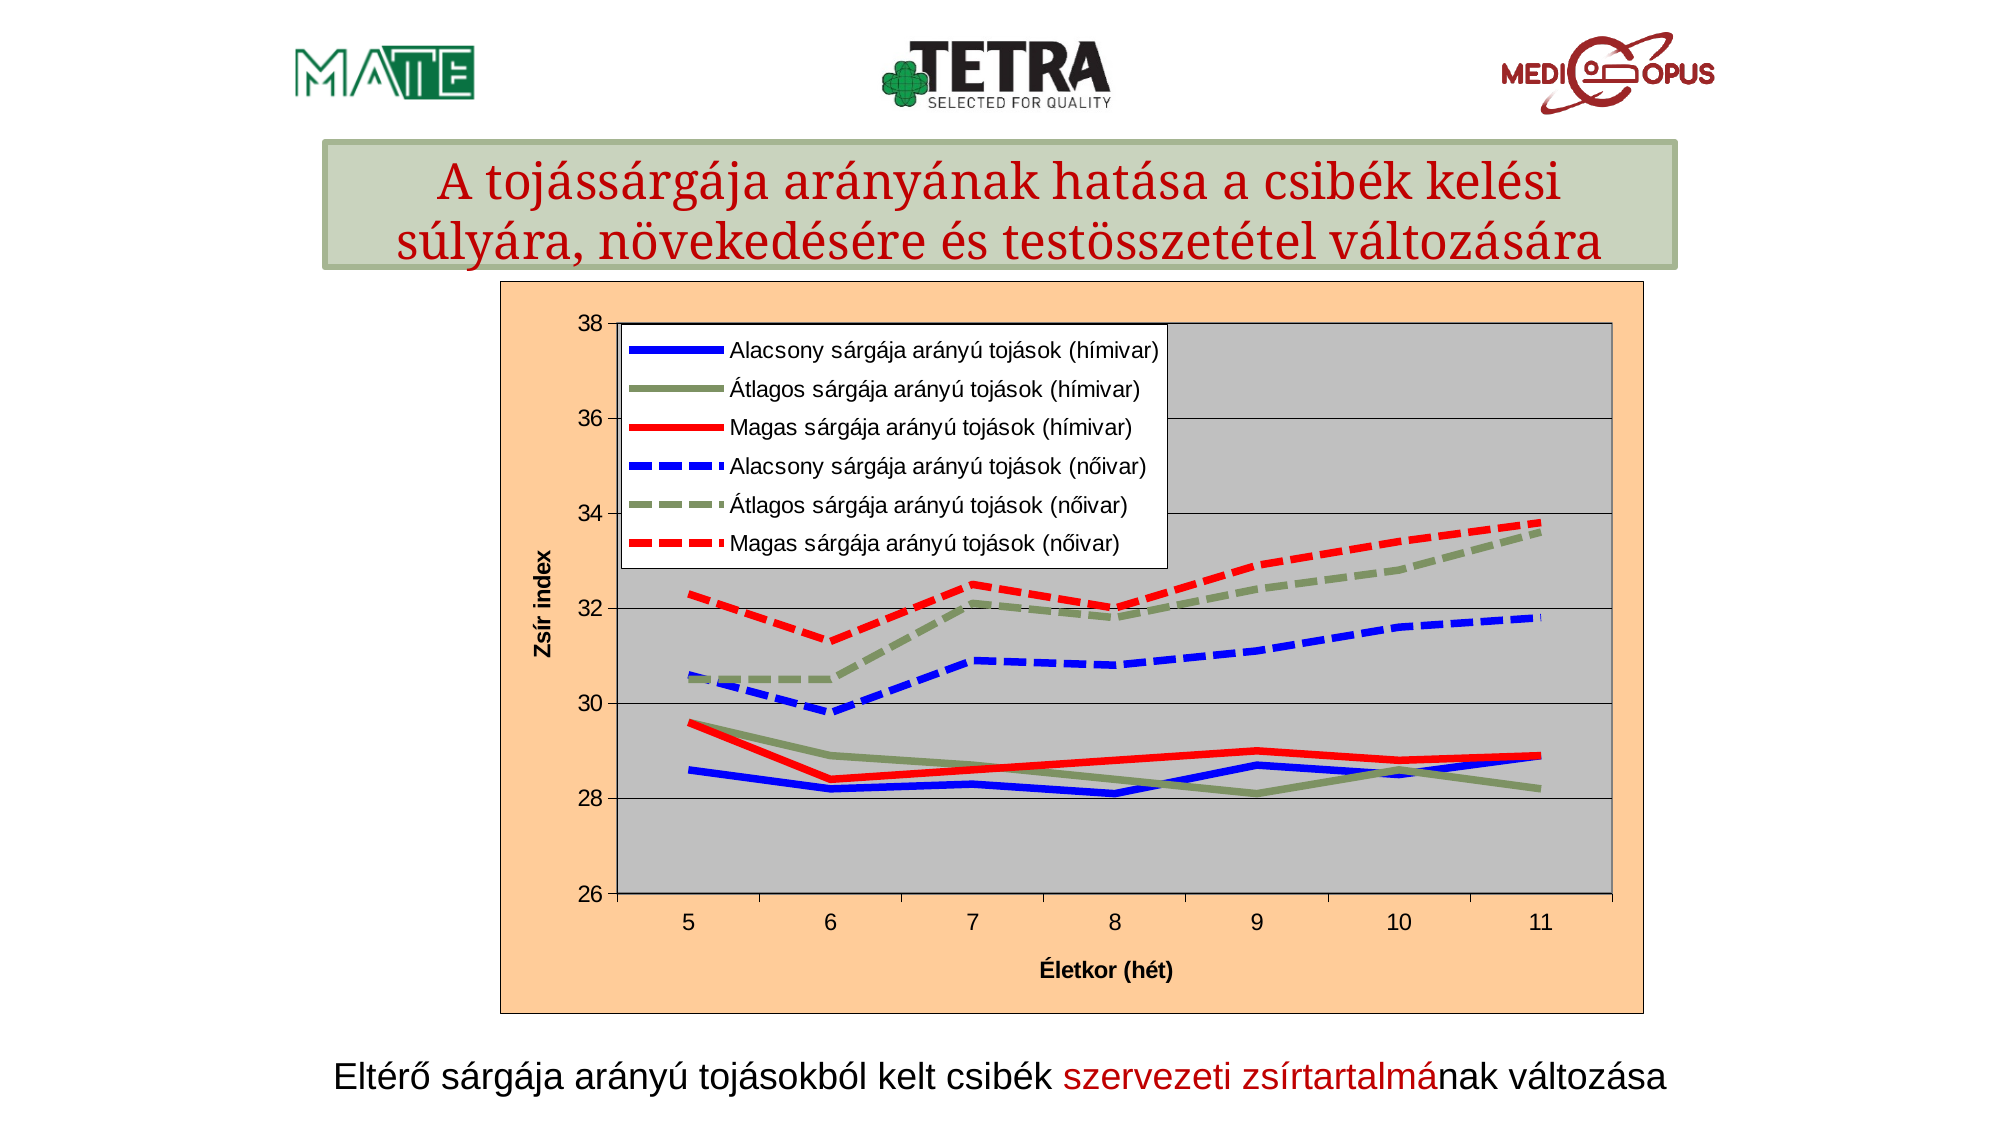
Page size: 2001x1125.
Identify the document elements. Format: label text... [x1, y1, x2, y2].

text_box A tojássárgája arányának hatása a csibék kelési súlyára, növekedésére és testösszetétel változására [322, 139, 1678, 270]
chart [500, 282, 1644, 1014]
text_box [281, 27, 1720, 119]
text_box Eltérő sárgája arányú tojásokból kelt csibék szervezeti zsírtartalmának változása [249, 1045, 1750, 1105]
